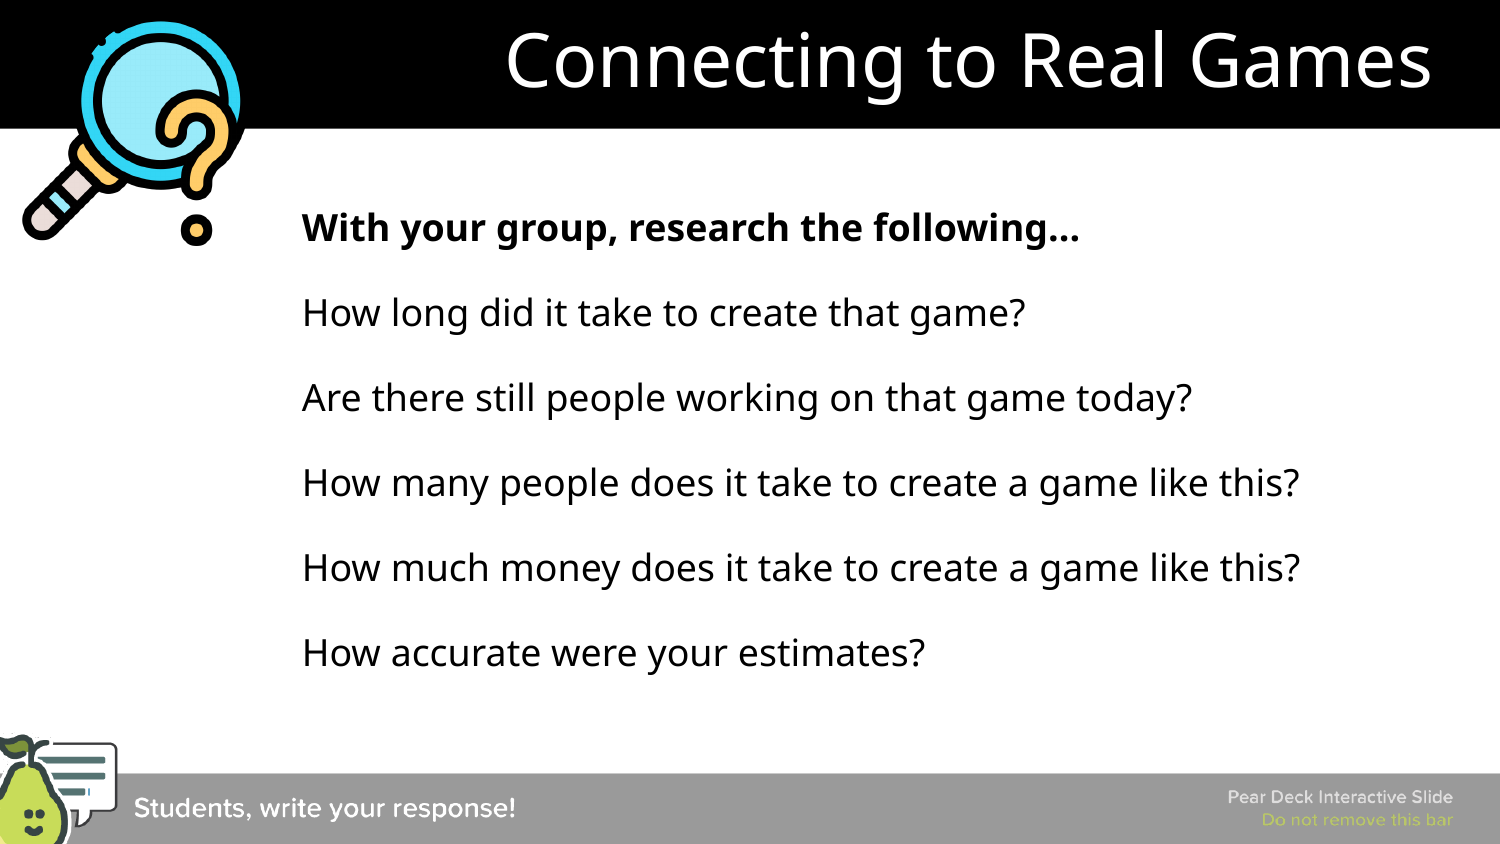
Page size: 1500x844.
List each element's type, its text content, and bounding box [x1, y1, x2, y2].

picture [0, 726, 1500, 844]
title Connecting to Real Games [286, 0, 1449, 92]
picture [19, 12, 252, 246]
list With your group, research the following... How long did it take to create that game? Are there still people working on that game today? How many people does it take to create a game like this? How much money does it take to create a game like this? How accurate were your estimates? [286, 181, 1405, 724]
